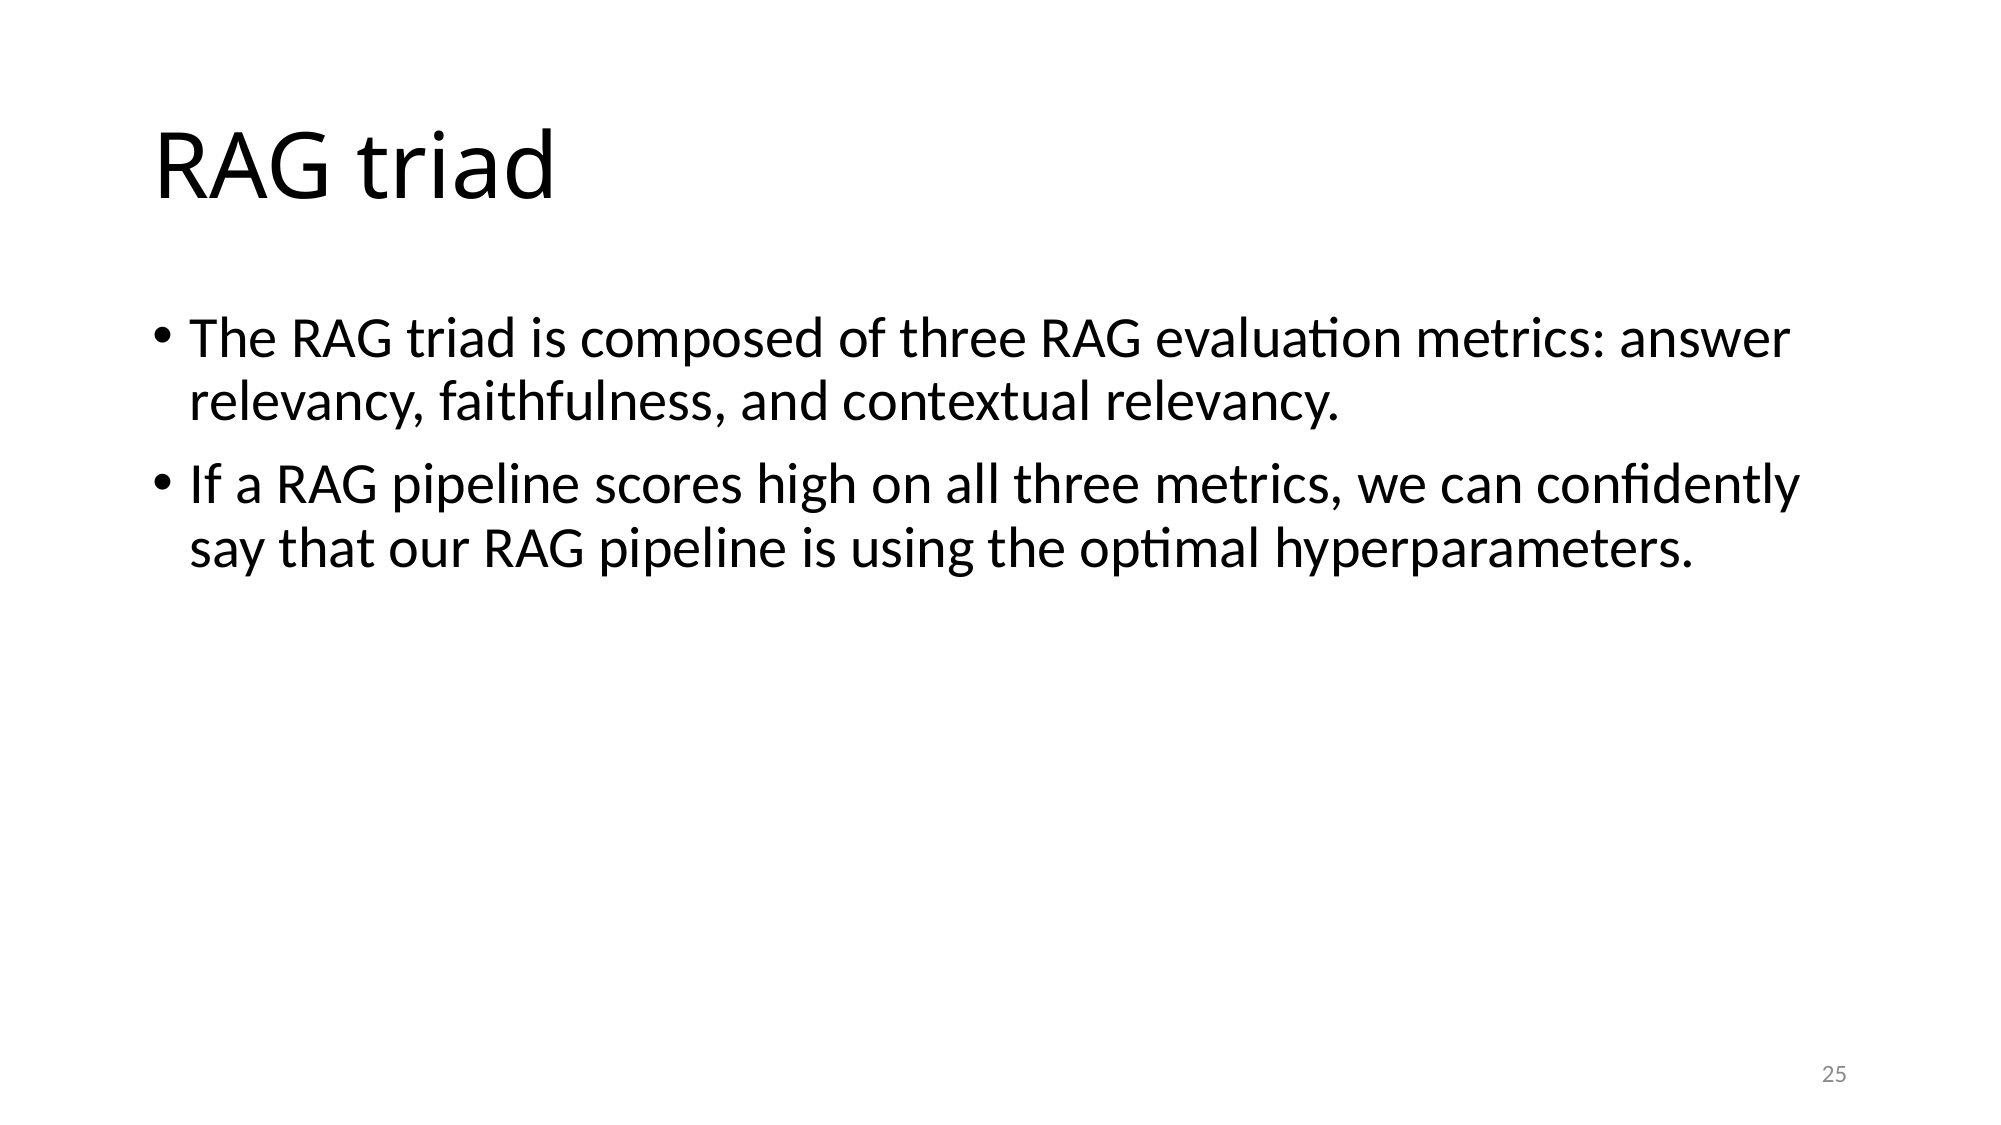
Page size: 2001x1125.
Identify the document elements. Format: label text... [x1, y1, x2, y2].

list The RAG triad is composed of three RAG evaluation metrics: answer relevancy, faithfulness, and contextual relevancy. If a RAG pipeline scores high on all three metrics, we can confidently say that our RAG pipeline is using the optimal hyperparameters. [137, 299, 1863, 1014]
slide_number 25 [1412, 1042, 1863, 1103]
title RAG triad [137, 59, 1863, 278]
